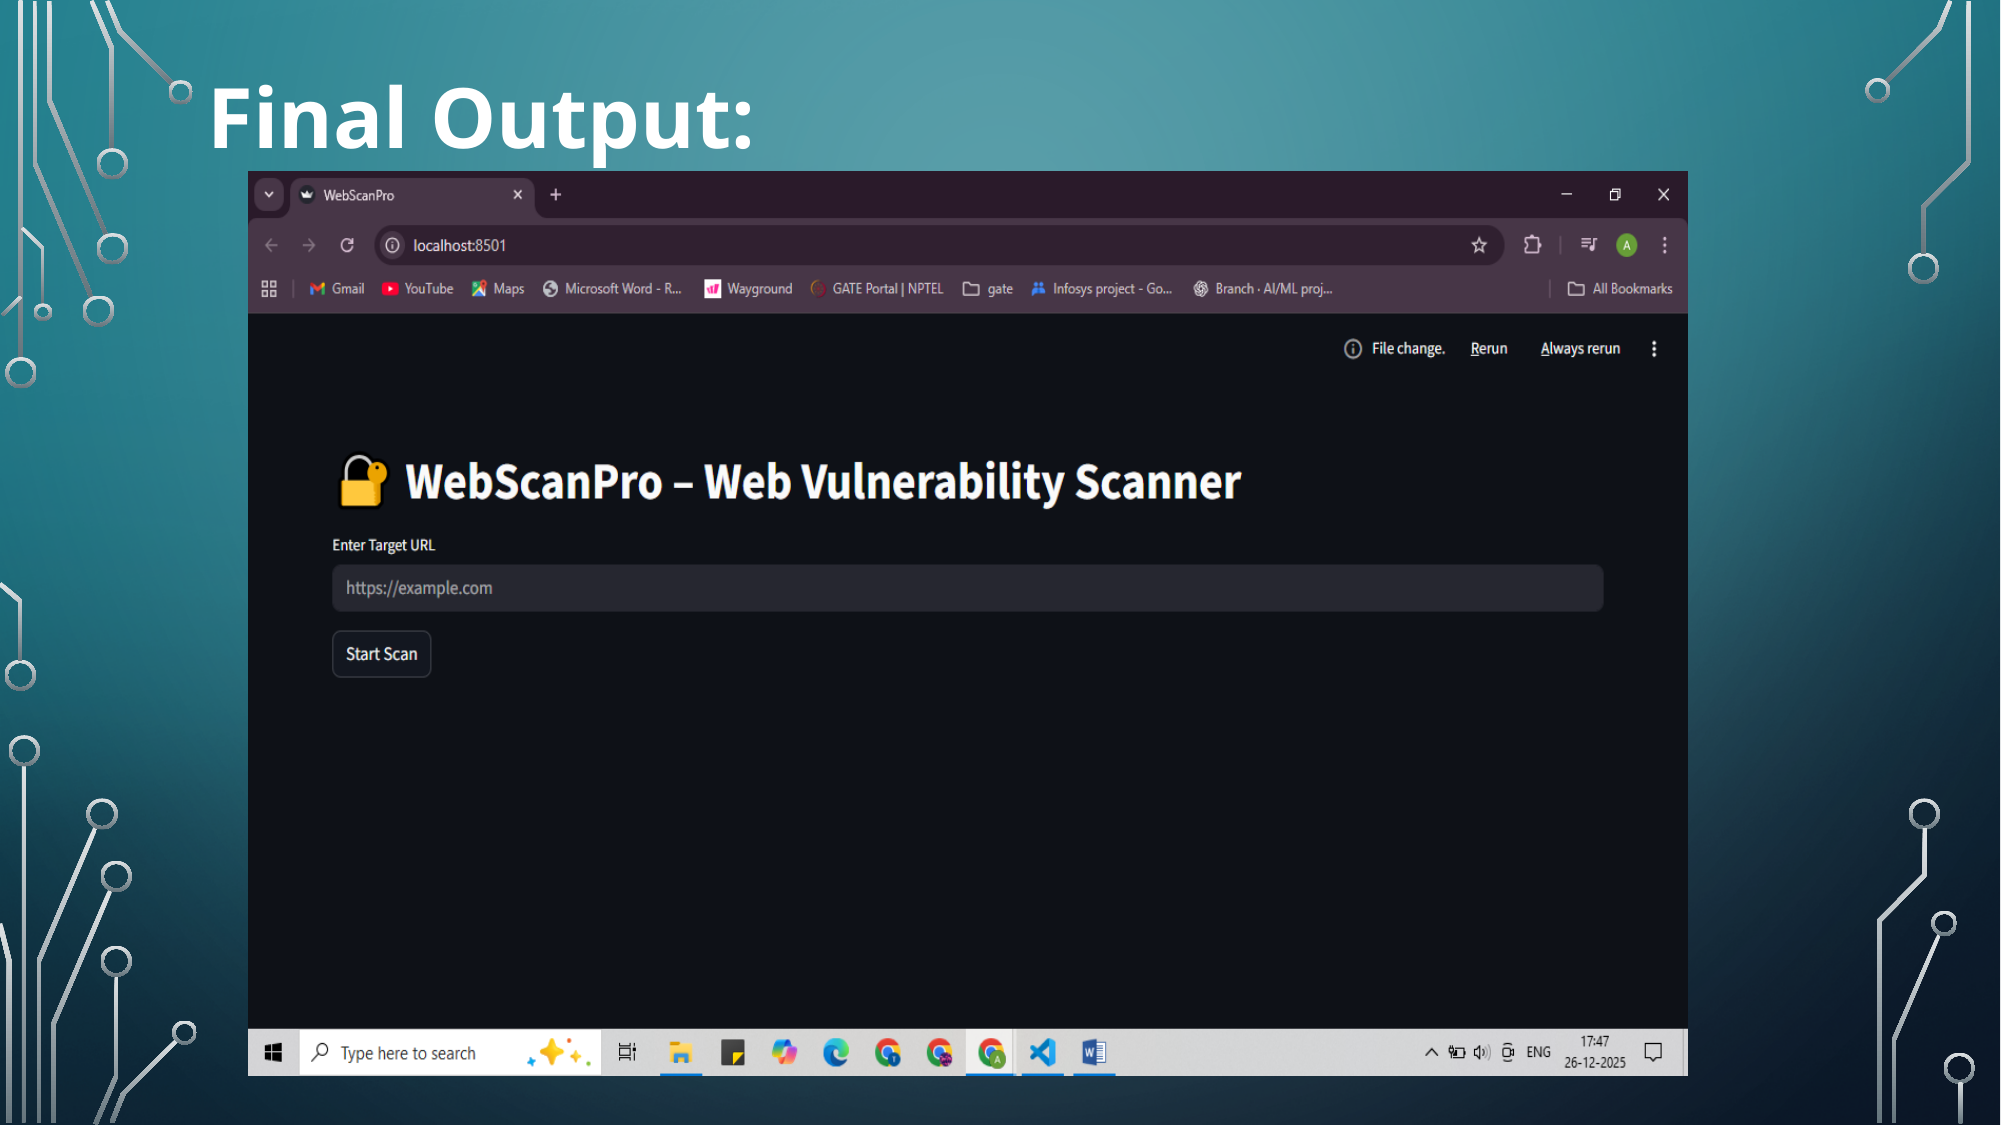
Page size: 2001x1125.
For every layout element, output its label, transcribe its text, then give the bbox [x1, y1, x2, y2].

text_box Final Output: [192, 57, 786, 173]
picture [248, 171, 1689, 1076]
